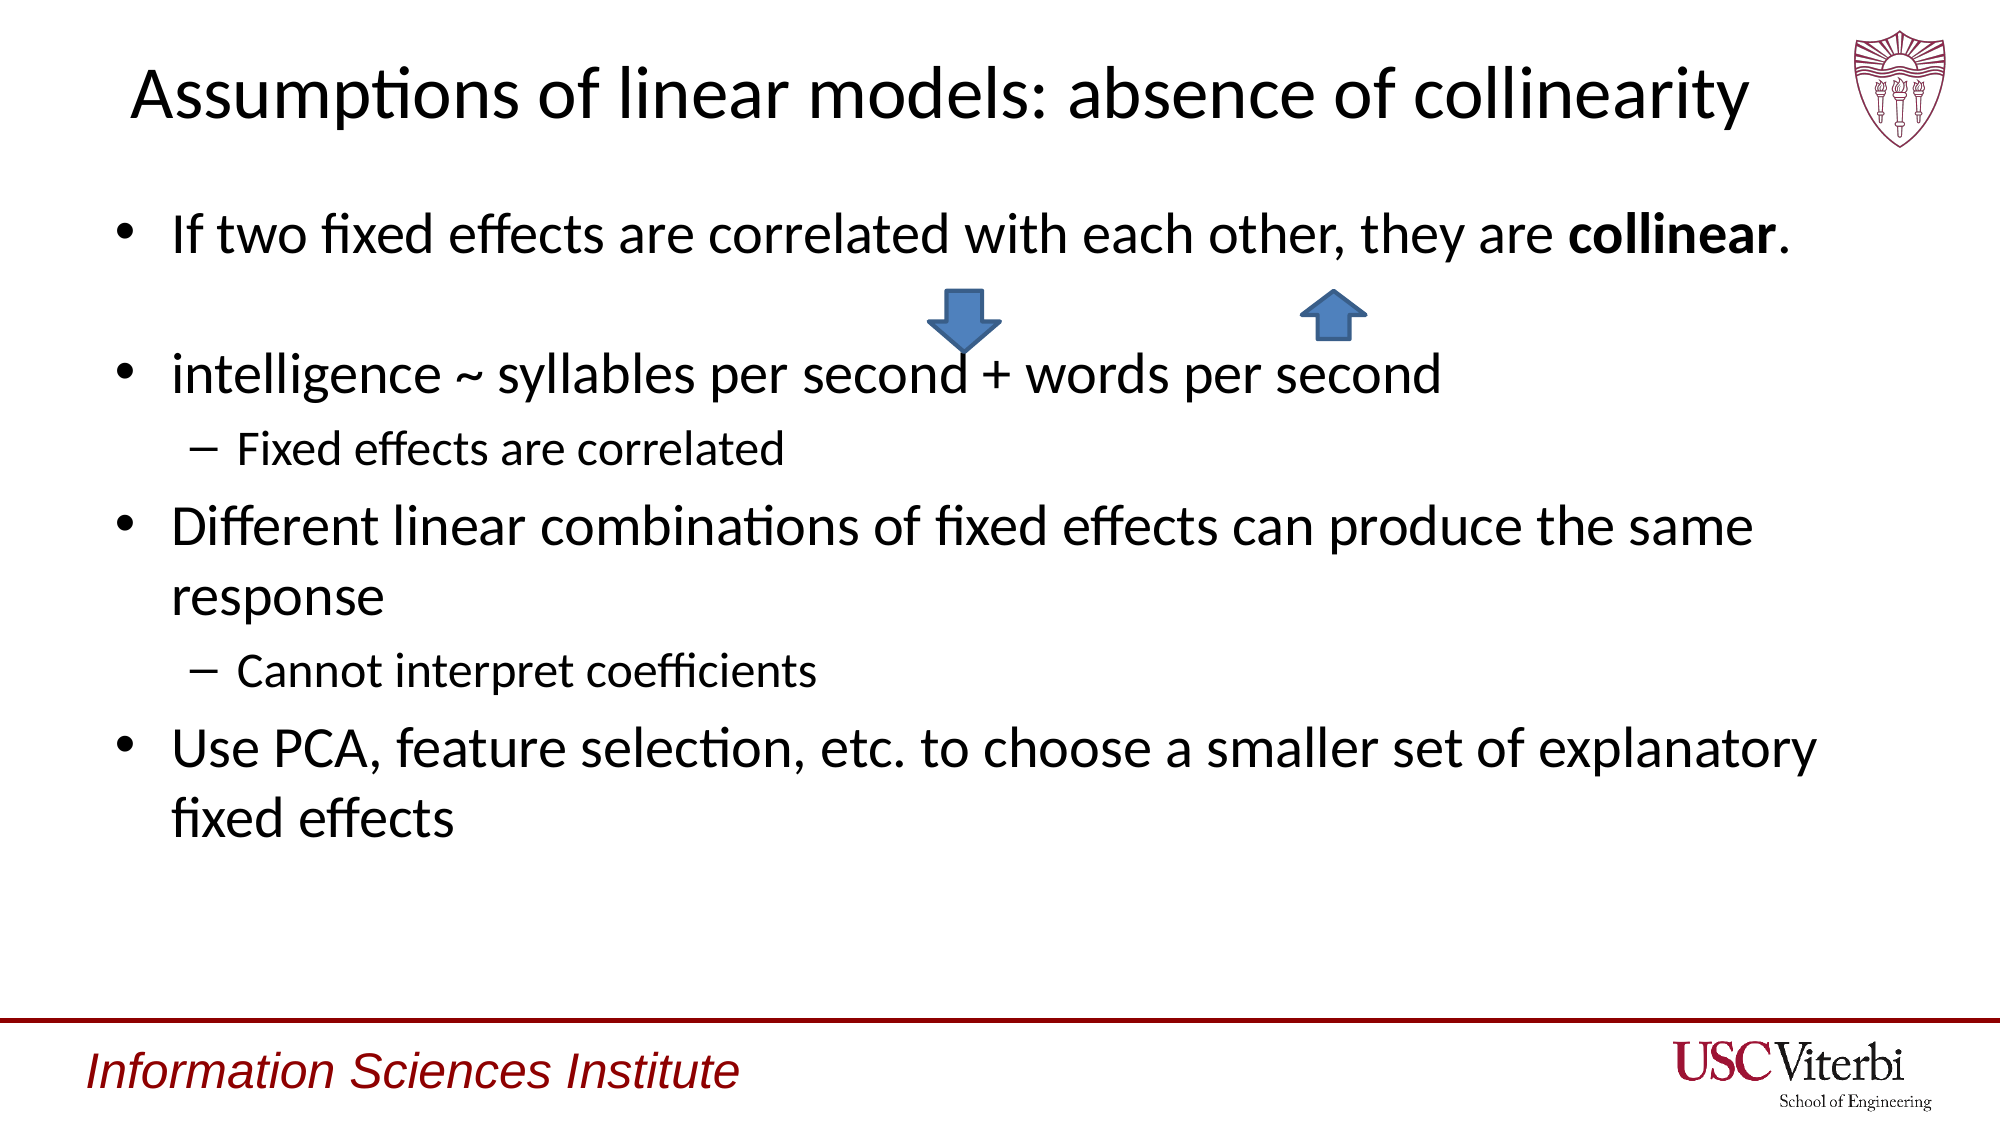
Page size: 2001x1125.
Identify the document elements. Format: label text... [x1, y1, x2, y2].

text_box [1301, 290, 1366, 340]
picture [1824, 13, 1975, 164]
title Assumptions of linear models: absence of collinearity [99, 35, 1783, 141]
picture [1641, 1027, 1964, 1118]
list If two fixed effects are correlated with each other, they are collinear. intelligence ~ syllables per second + words per second Fixed effects are correlated Different linear combinations of fixed effects can produce the same response Cannot interpret coefficients Use PCA, feature selection, etc. to choose a smaller set of explanatory fixed effects [99, 187, 1902, 1005]
text_box [928, 290, 1000, 353]
